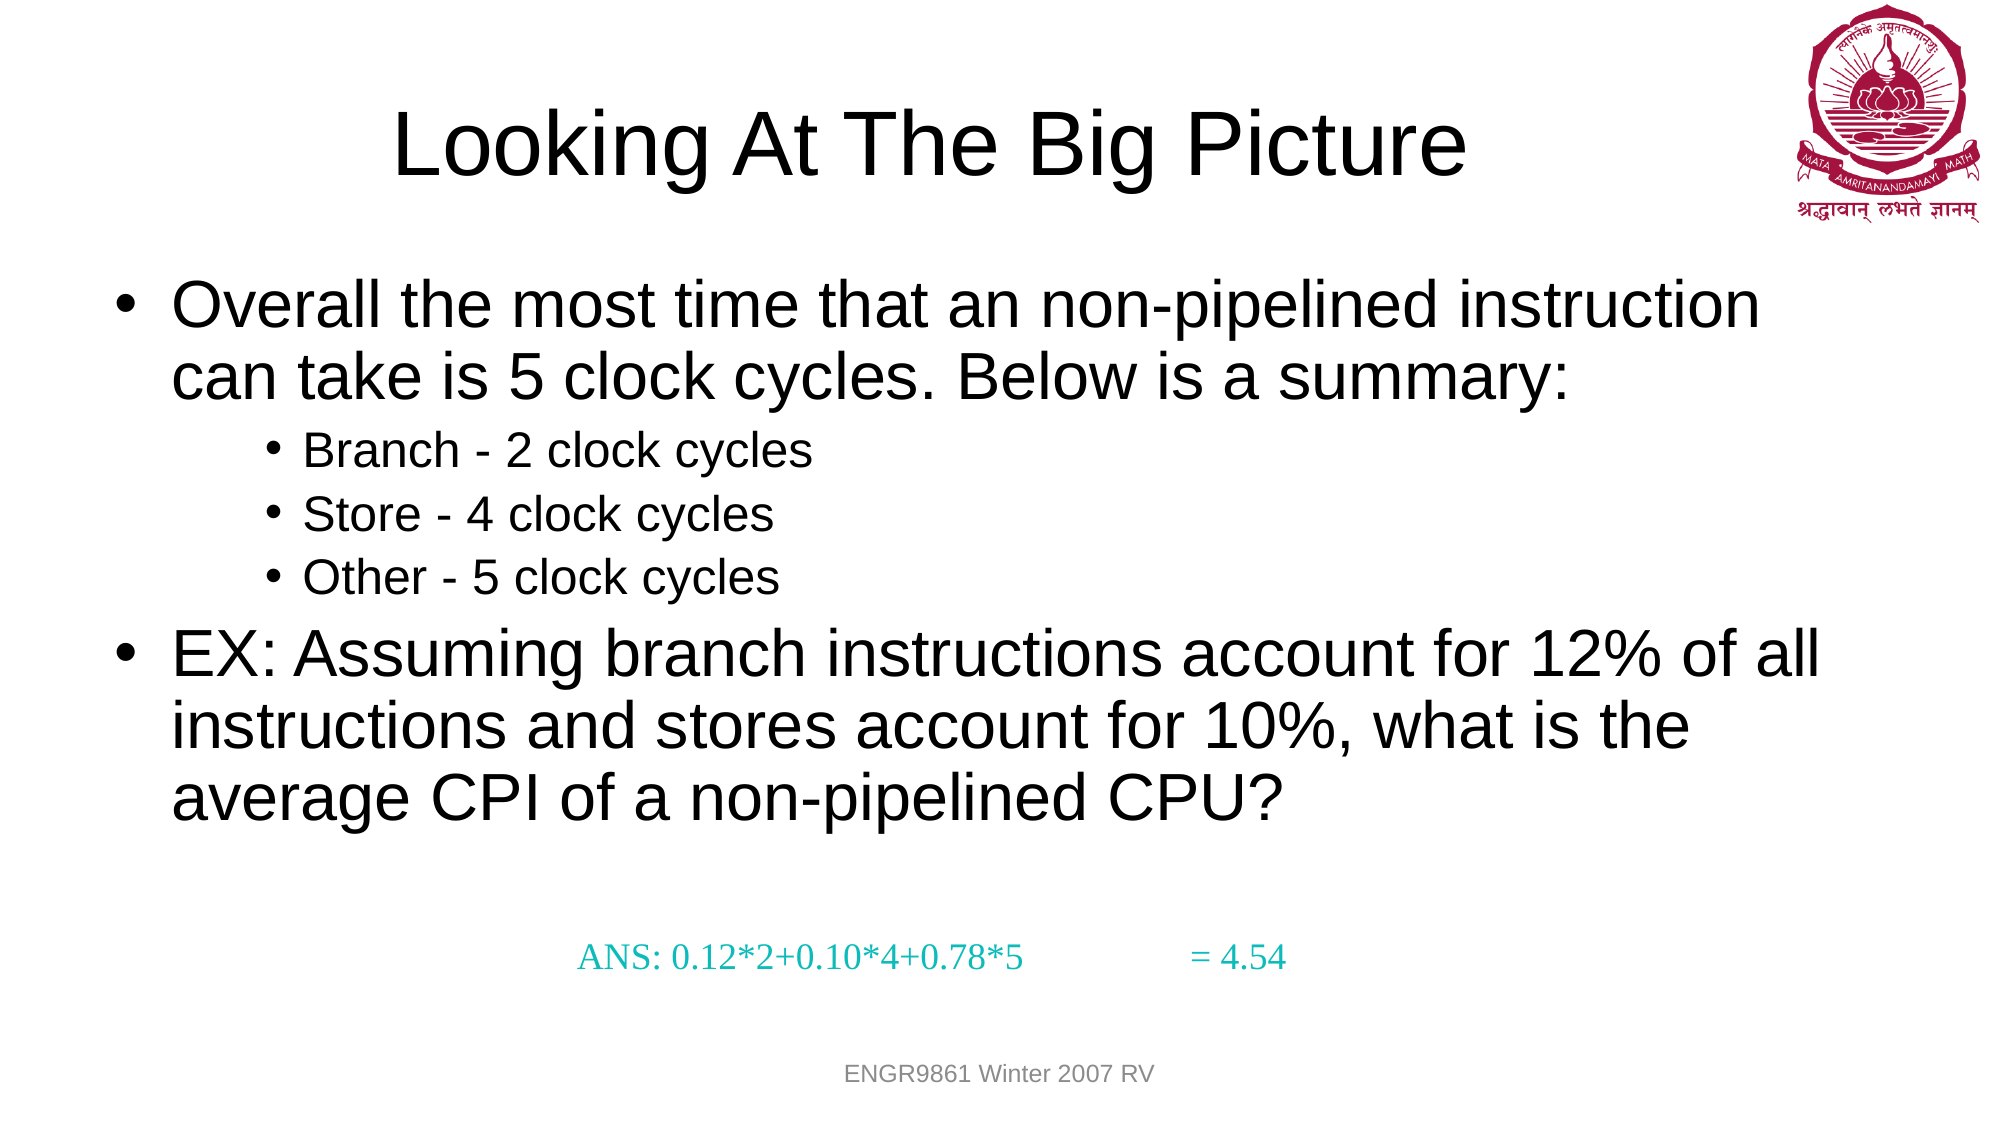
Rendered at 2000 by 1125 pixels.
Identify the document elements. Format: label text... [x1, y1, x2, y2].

title Looking At The Big Picture [99, 45, 1763, 233]
text_box = 4.54 [1175, 924, 1302, 985]
footer ENGR9861 Winter 2007 RV [683, 1042, 1317, 1103]
text_box ANS: 0.12*2+0.10*4+0.78*5 [562, 924, 1175, 985]
list Overall the most time that an non-pipelined instruction can take is 5 clock cycles. Below is a summary: Branch - 2 clock cycles Store - 4 clock cycles Other - 5 clock cycles EX: Assuming branch instructions account for 12% of all instructions and stores account for 10%, what is the average CPI of a non-pipelined CPU? [99, 262, 1900, 1005]
picture [1776, 1, 2000, 225]
